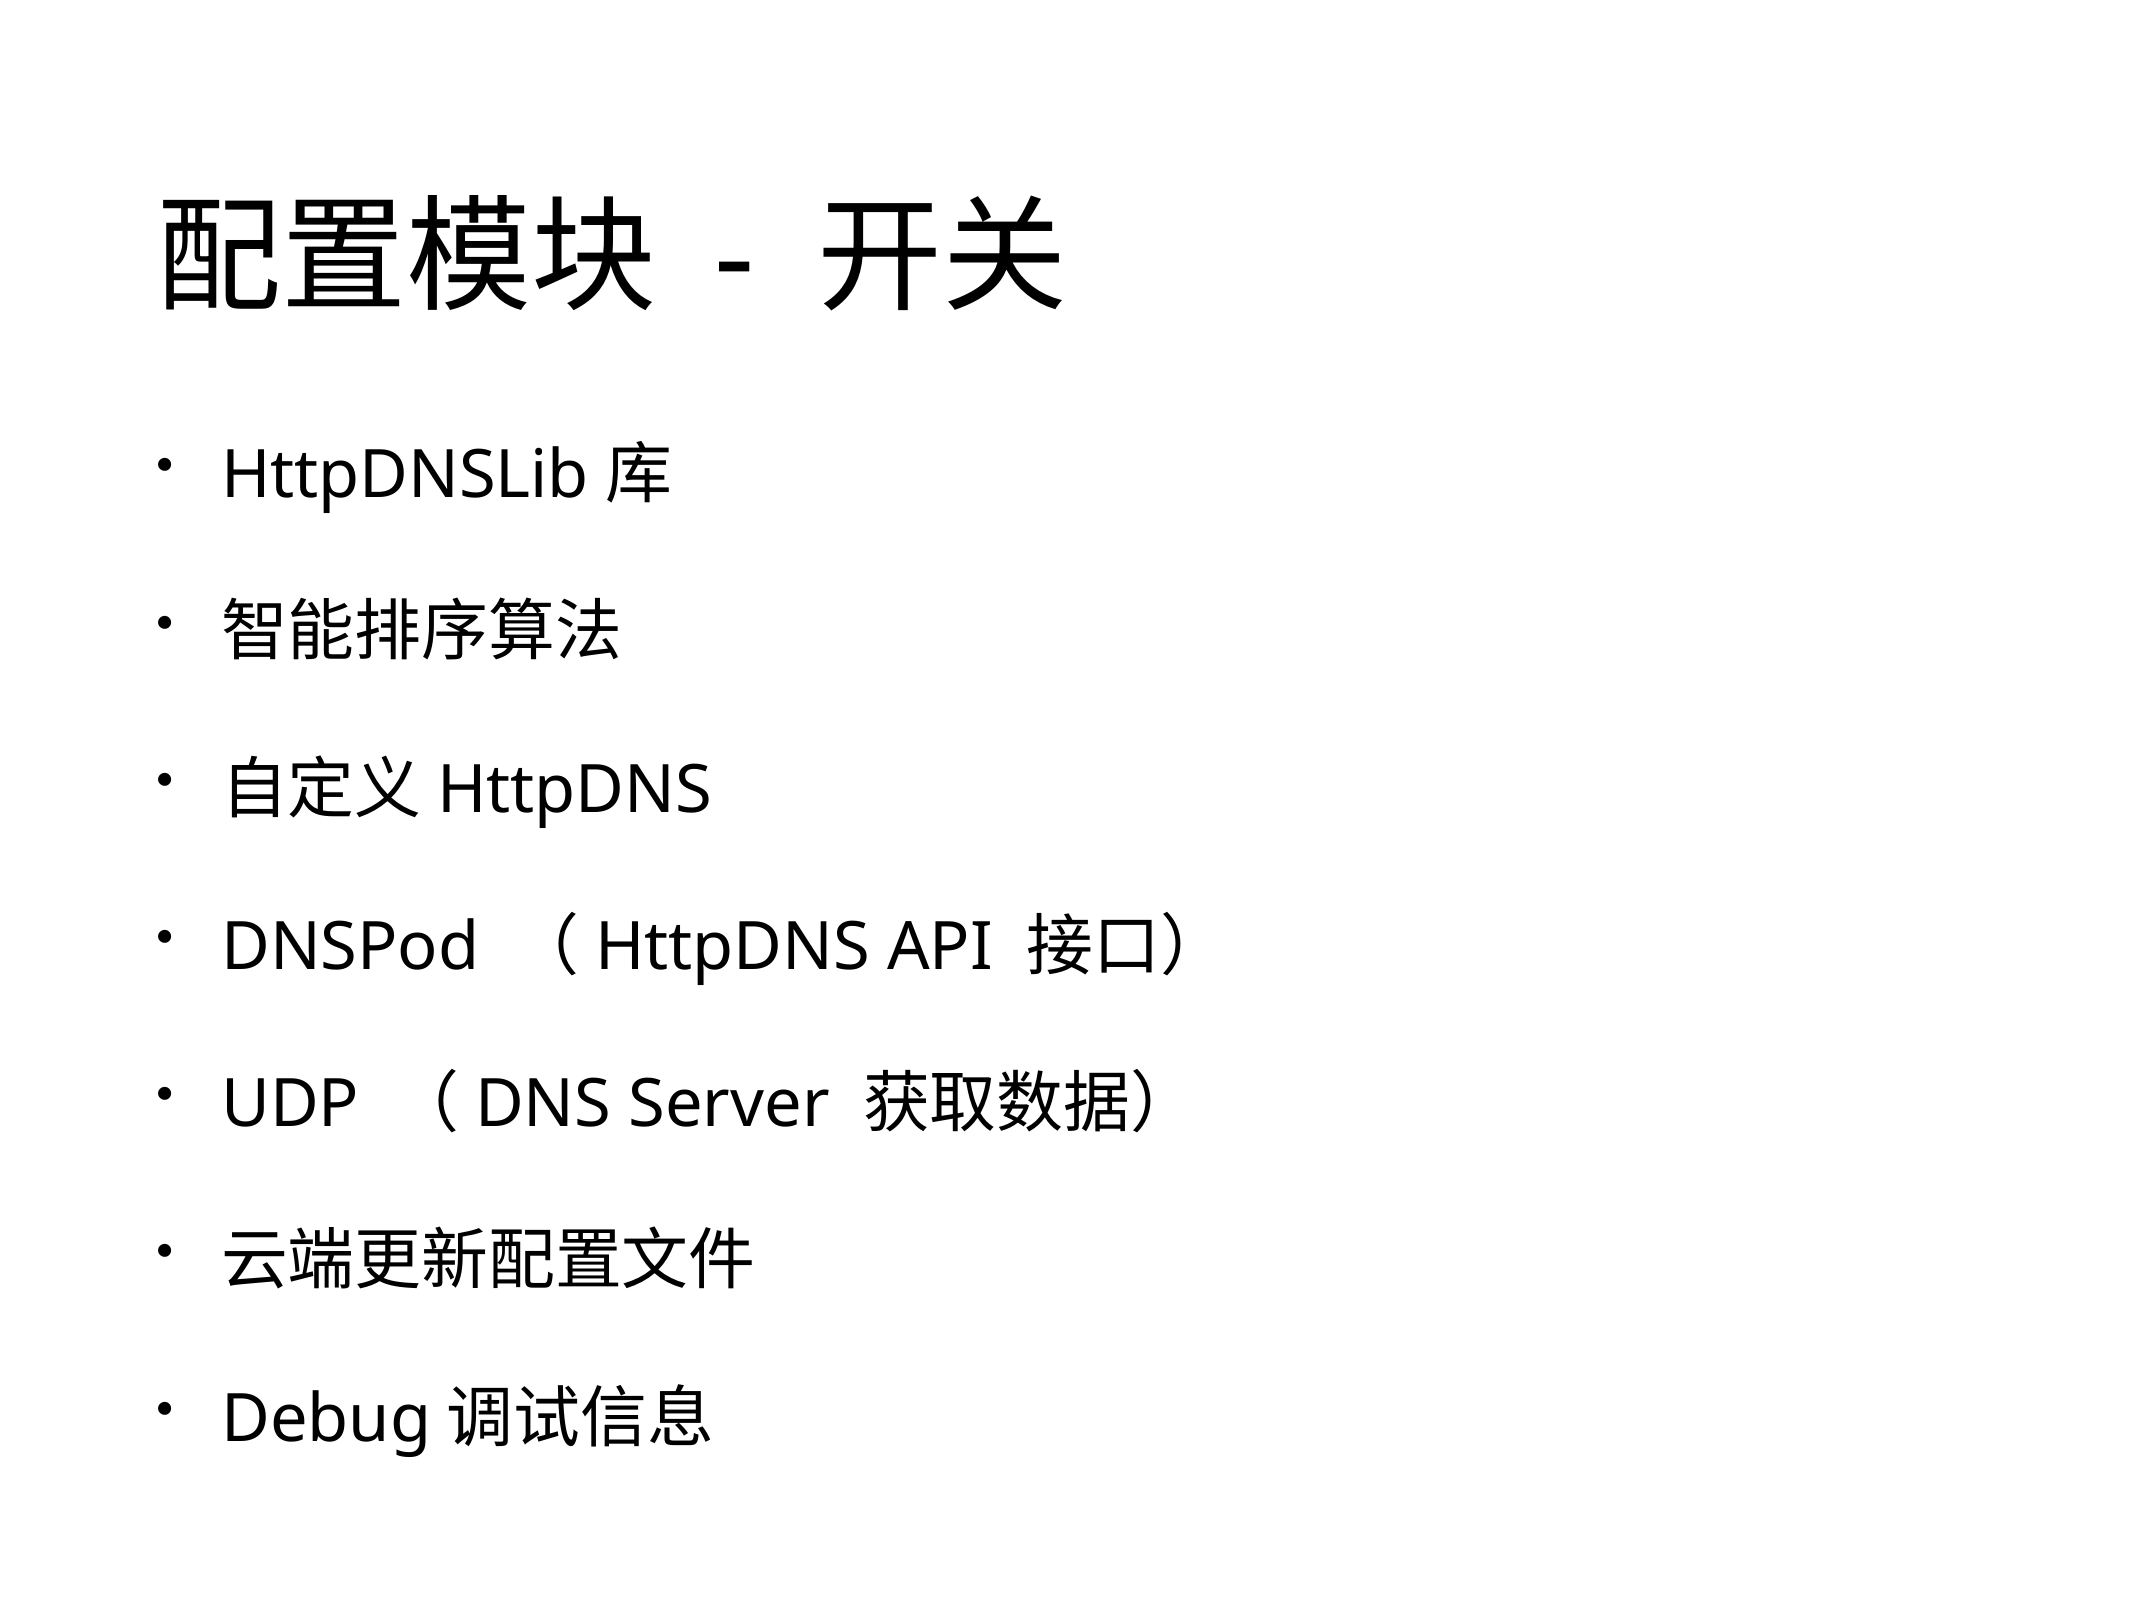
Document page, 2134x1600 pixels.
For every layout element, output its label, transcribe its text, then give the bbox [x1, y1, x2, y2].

title 配置模块 - 开关 [155, 72, 1978, 426]
list HttpDNSLib库 智能排序算法 自定义HttpDNS DNSPod （HttpDNS API 接口） UDP （DNS Server 获取数据） 云端更新配置文件 Debug调试信息 [155, 426, 1978, 1459]
